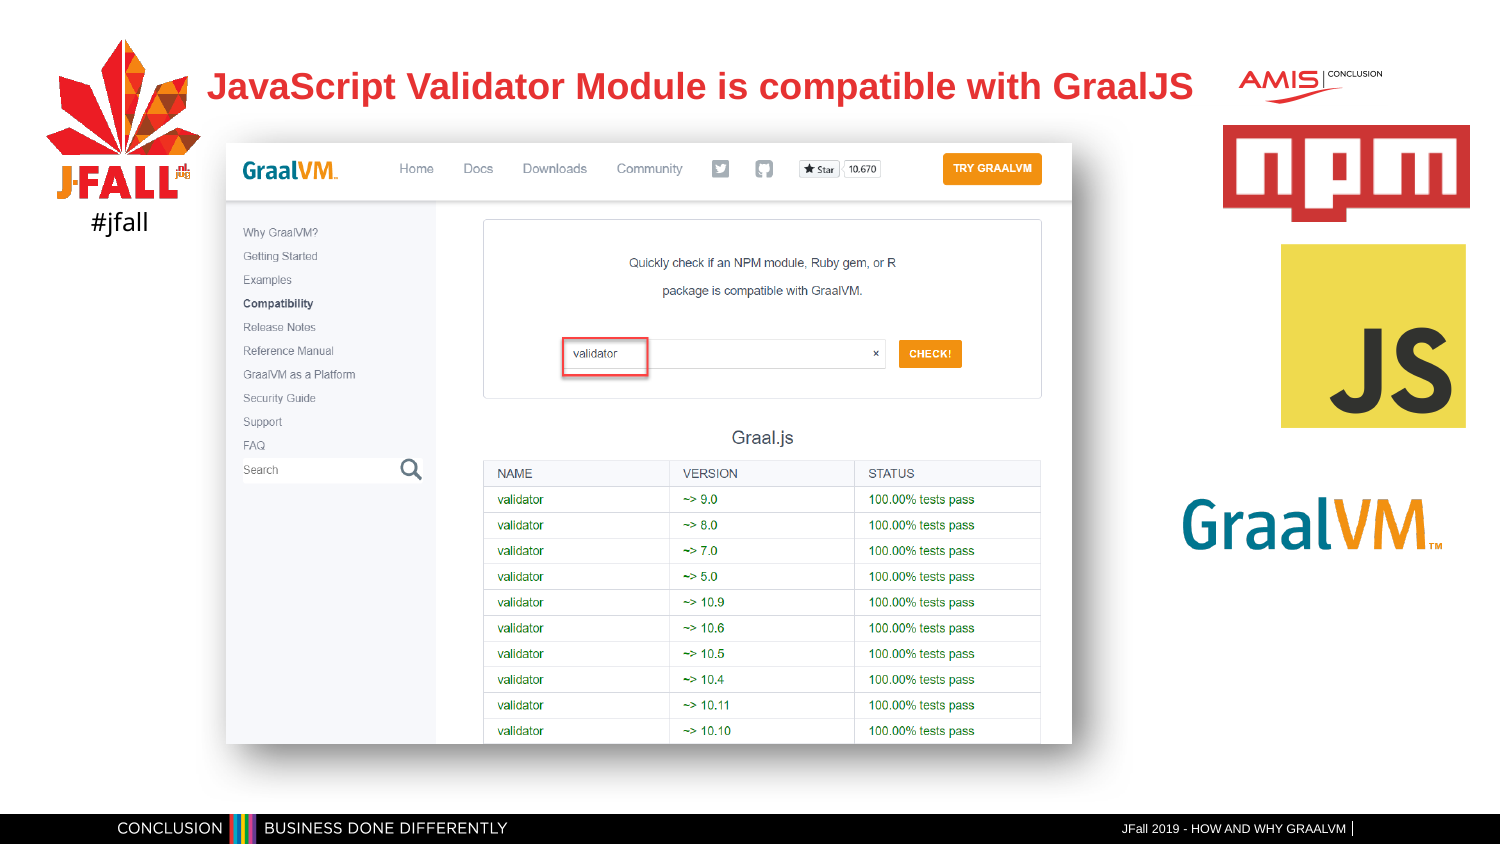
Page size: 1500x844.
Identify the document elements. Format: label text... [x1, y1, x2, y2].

picture [225, 143, 1072, 744]
picture [239, 814, 1500, 844]
picture [0, 814, 236, 844]
picture [1205, 59, 1388, 106]
footer JFall 2019 - HOW AND WHY GRAALVM [814, 820, 1347, 839]
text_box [20, 23, 207, 245]
picture [1132, 450, 1489, 611]
picture [1223, 125, 1470, 222]
picture [1281, 244, 1466, 428]
title JavaScript Validator Module is compatible with GraalJS [207, 47, 1205, 130]
